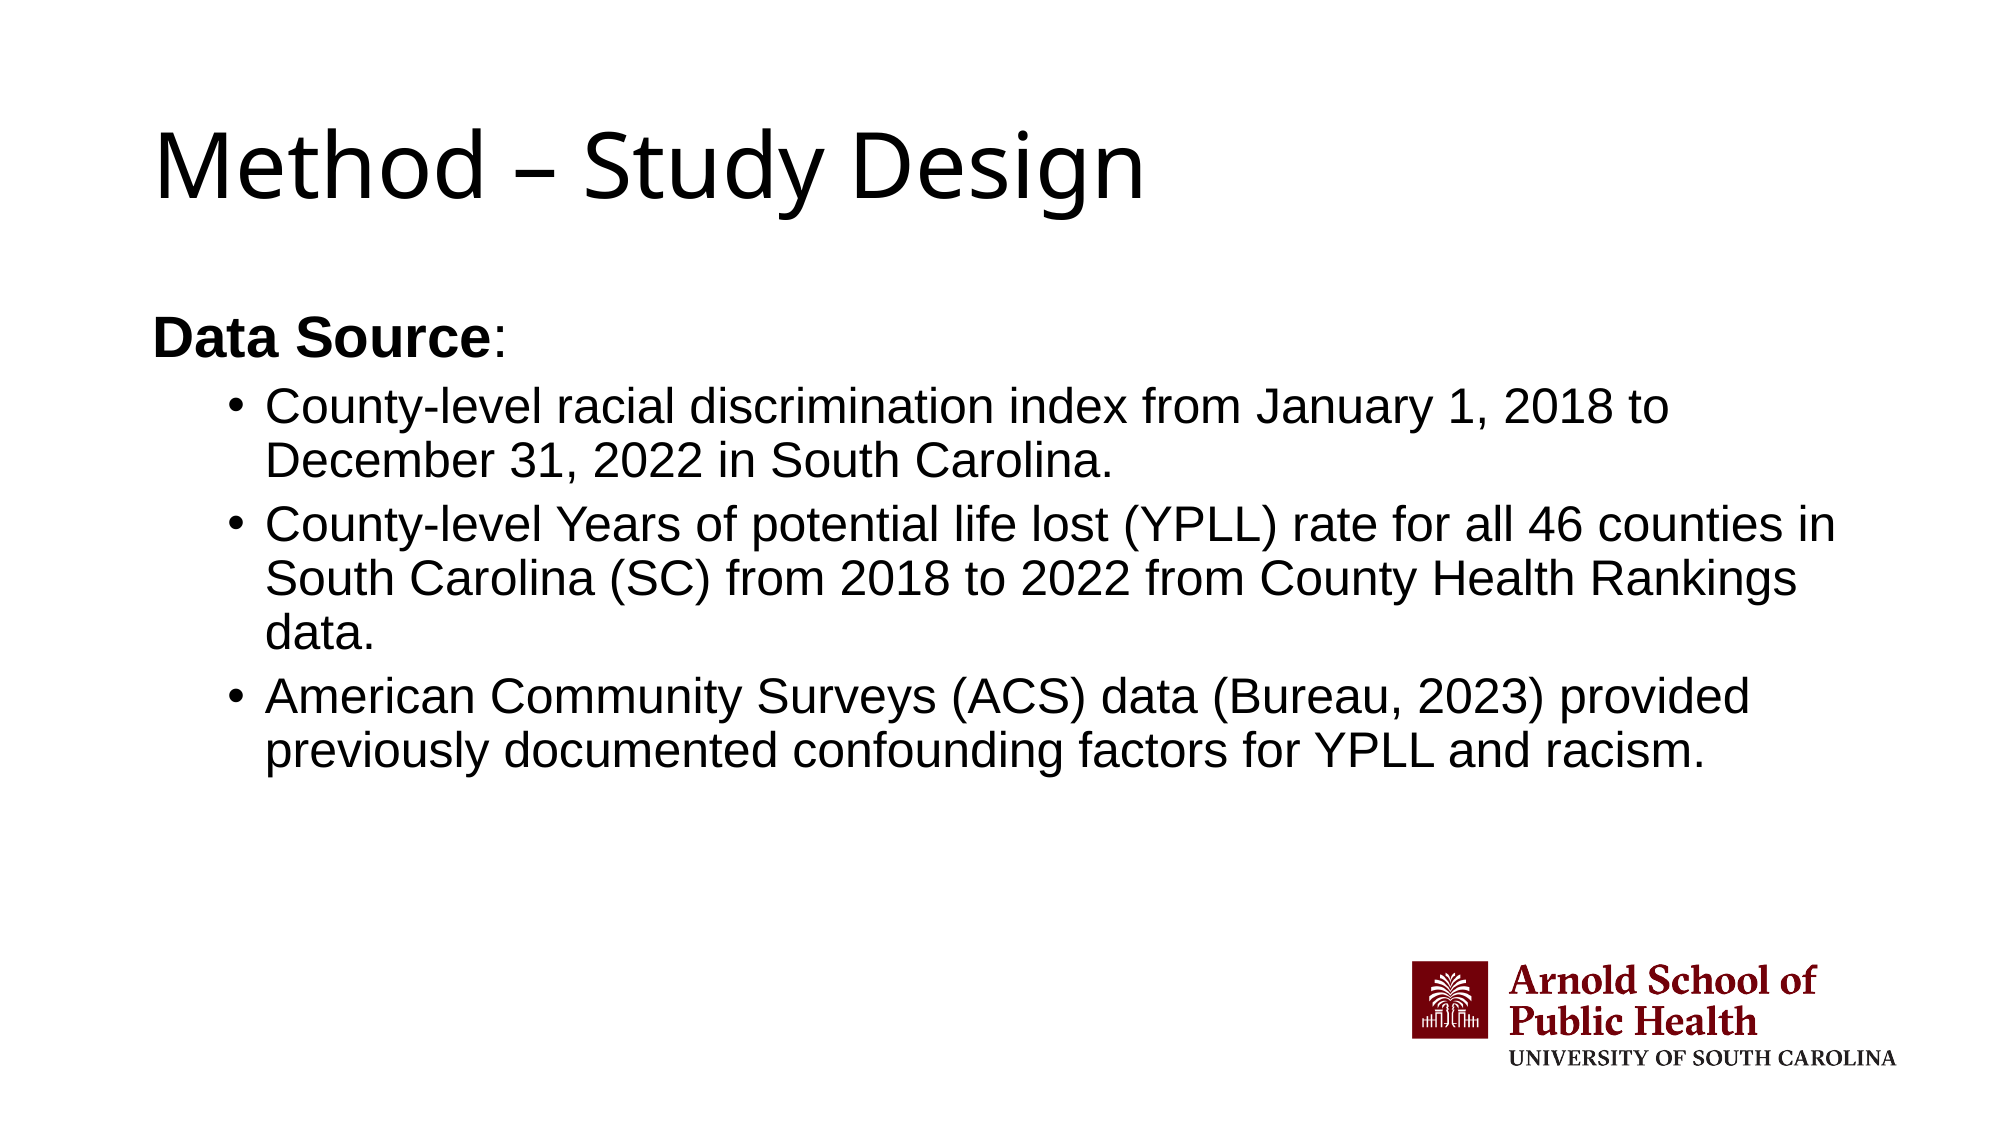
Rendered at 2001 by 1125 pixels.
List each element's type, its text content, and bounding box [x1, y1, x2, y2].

title Method – Study Design [137, 59, 1863, 278]
list Data Source: County-level racial discrimination index from January 1, 2018 to December 31, 2022 in South Carolina. County-level Years of potential life lost (YPLL) rate for all 46 counties in South Carolina (SC) from 2018 to 2022 from County Health Rankings data. American Community Surveys (ACS) data (Bureau, 2023) provided previously documented confounding factors for YPLL and racism. [137, 299, 1863, 1014]
picture [1412, 961, 1897, 1066]
